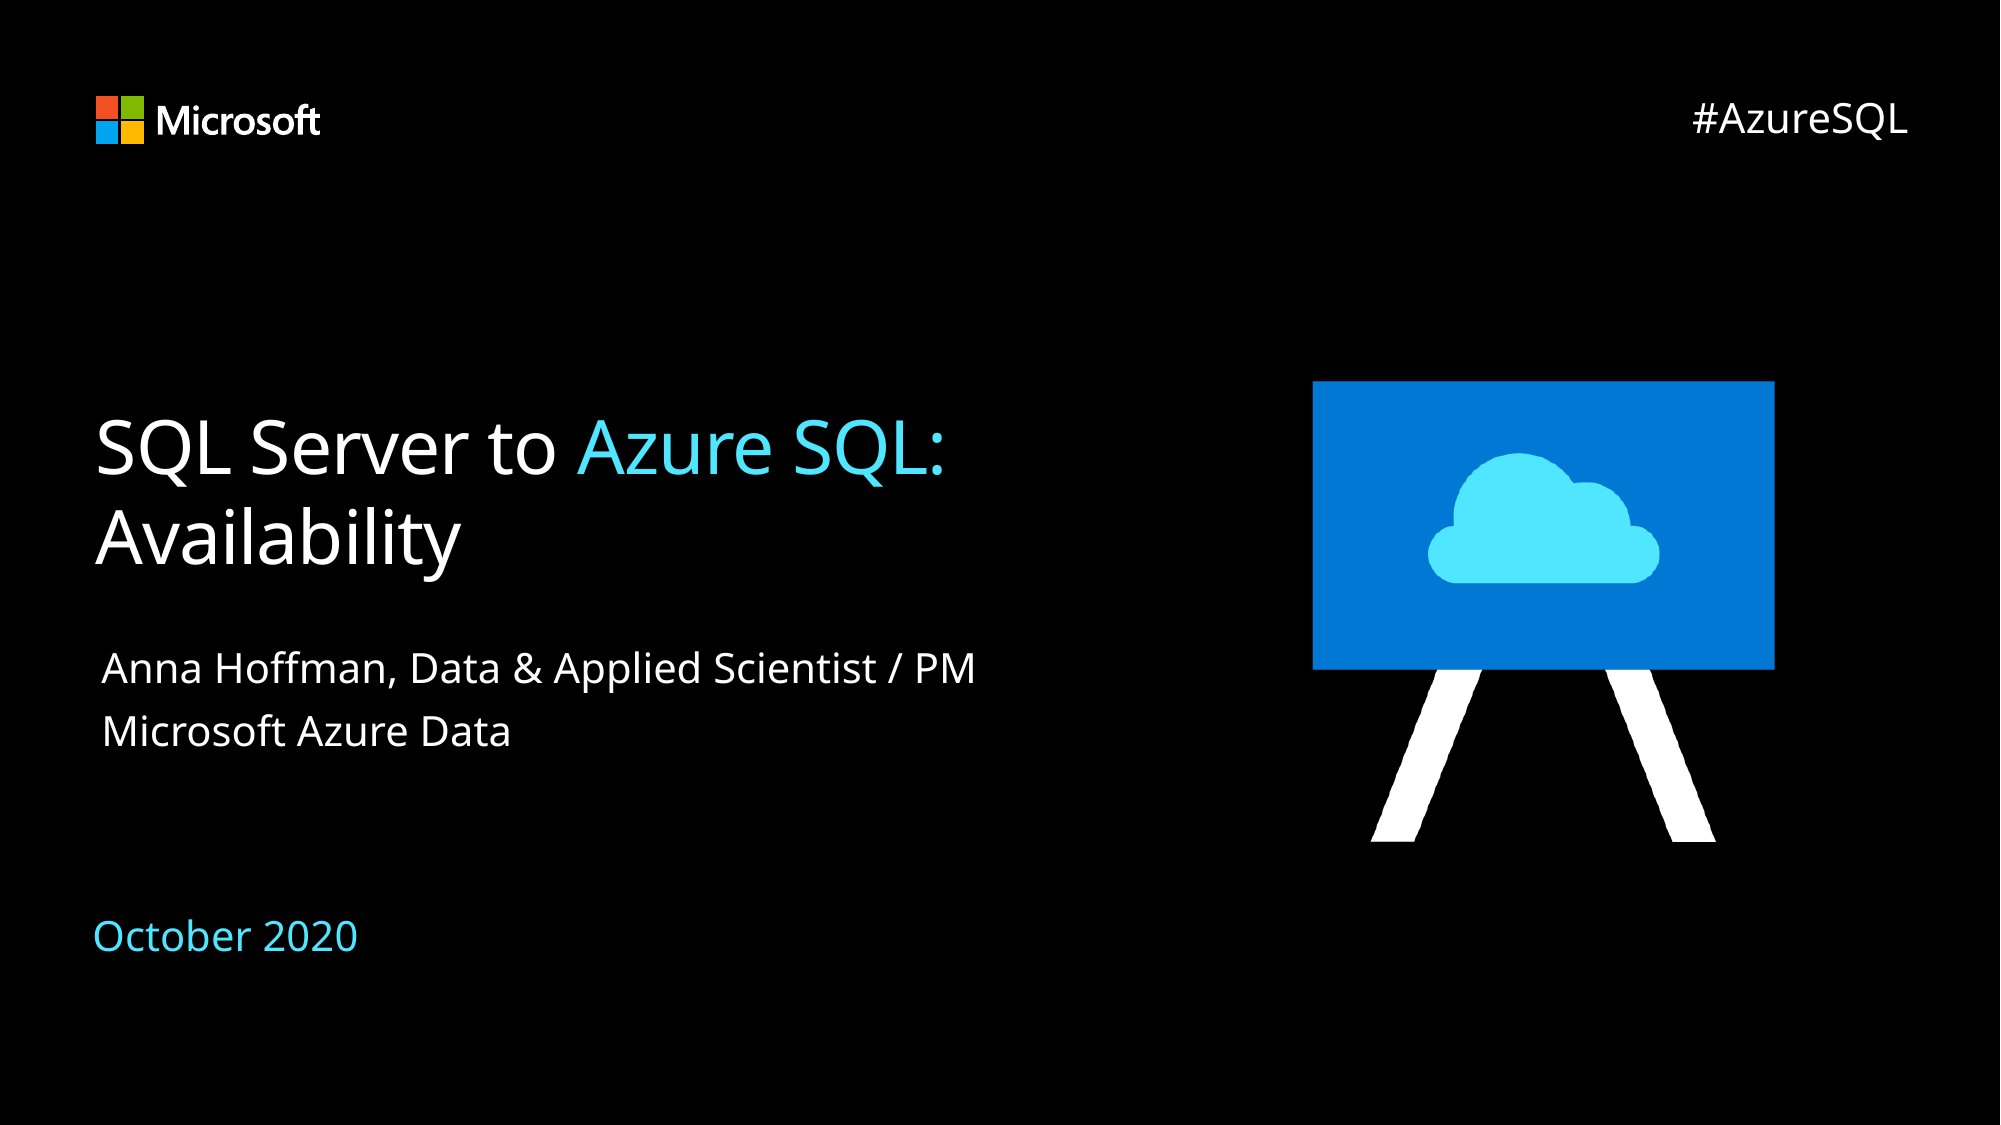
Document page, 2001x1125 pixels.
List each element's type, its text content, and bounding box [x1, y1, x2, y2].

text_box #AzureSQL [1677, 84, 2000, 150]
text_box SQL Server to Azure SQL: Availability [95, 399, 1312, 580]
list Anna Hoffman, Data & Applied Scientist / PM Microsoft Azure Data [101, 579, 1312, 757]
text_box October 2020 [92, 909, 1393, 1033]
picture [1312, 380, 1775, 843]
